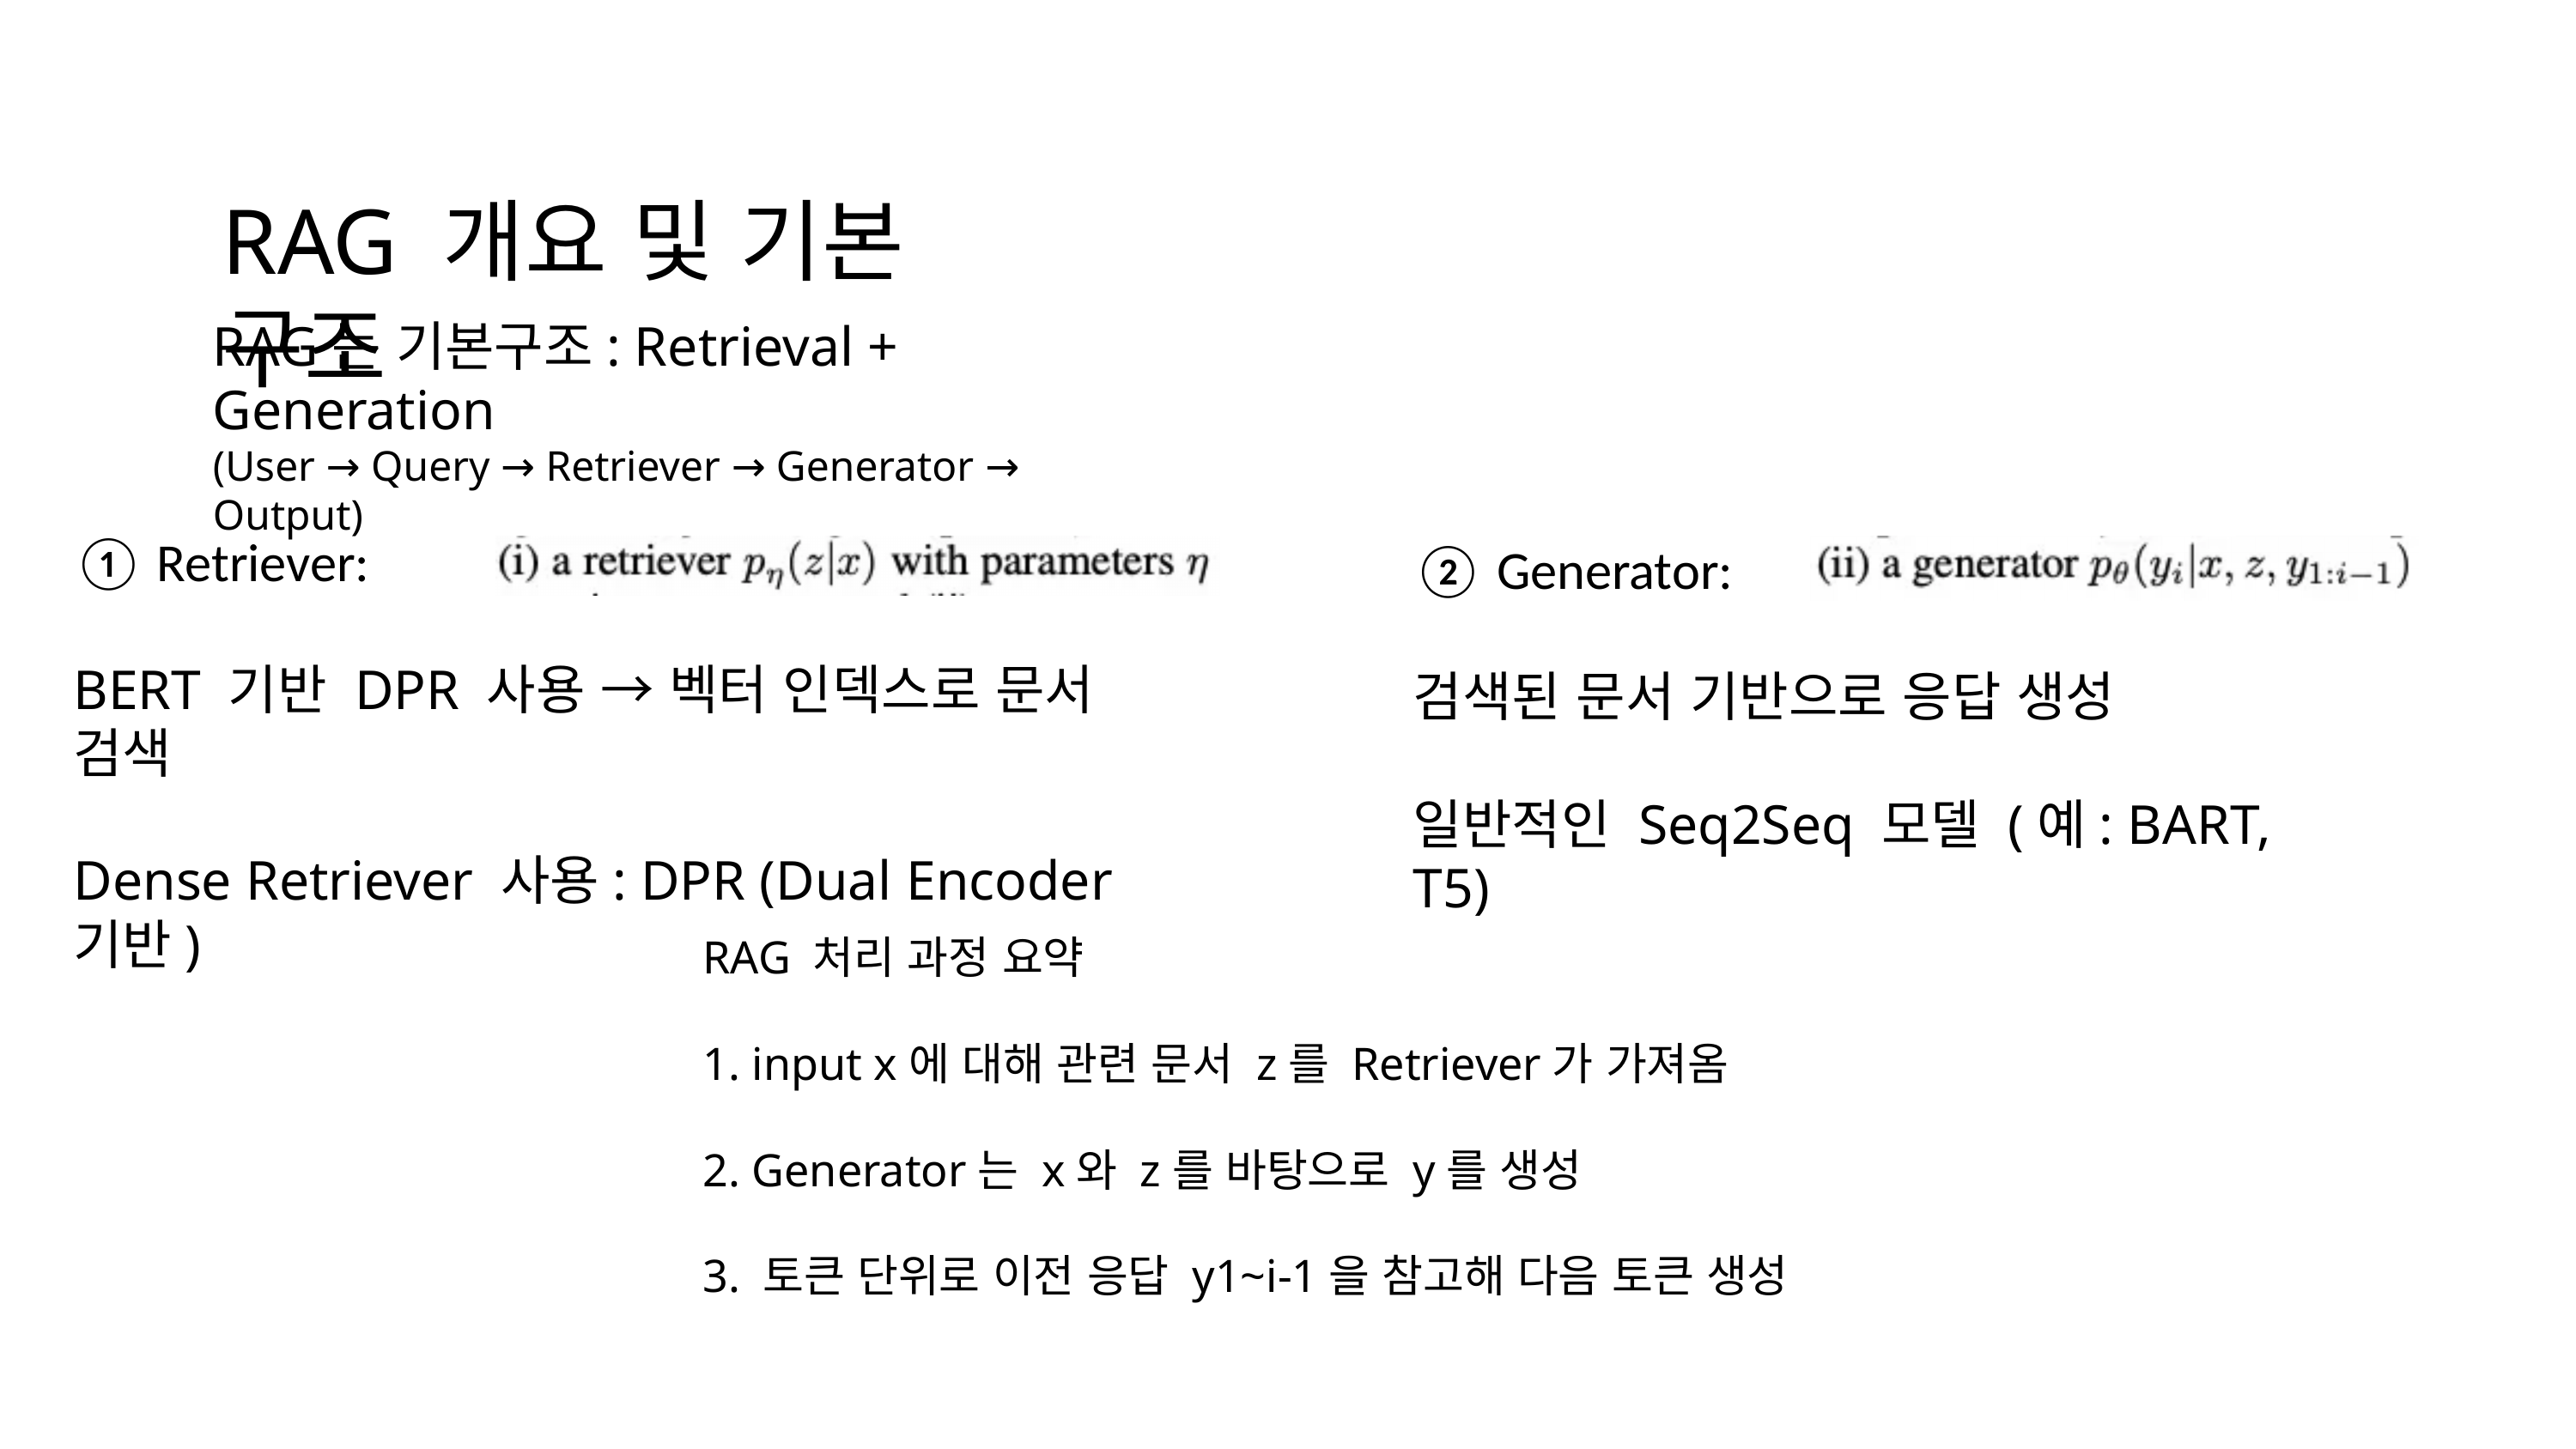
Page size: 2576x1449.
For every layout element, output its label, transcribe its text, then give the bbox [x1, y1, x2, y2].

text_box RAG는 기본구조: Retrieval + Generation (User → Query → Retriever → Generator → Output) [212, 314, 1162, 437]
text_box ② Generator: 검색된 문서 기반으로 응답 생성 일반적인 Seq2Seq 모델 (예: BART, T5) [1413, 538, 2283, 855]
picture [495, 536, 1221, 596]
text_box ① Retriever: BERT 기반 DPR 사용 → 벡터 인덱스로 문서 검색 Dense Retriever 사용: DPR (Dual Encoder 기반) [73, 530, 1162, 858]
picture [1810, 536, 2419, 602]
text_box RAG 개요 및 기본 구조 [222, 189, 1045, 314]
text_box RAG 처리 과정 요약 1. input x에 대해 관련 문서 z를 Retriever가 가져옴 2. Generator는 x와 z를 바탕으로 y를 생성 3. 토큰 단위로 이전 응답 y1~i-1을 참고해 다음 토큰 생성 [702, 931, 2576, 1415]
